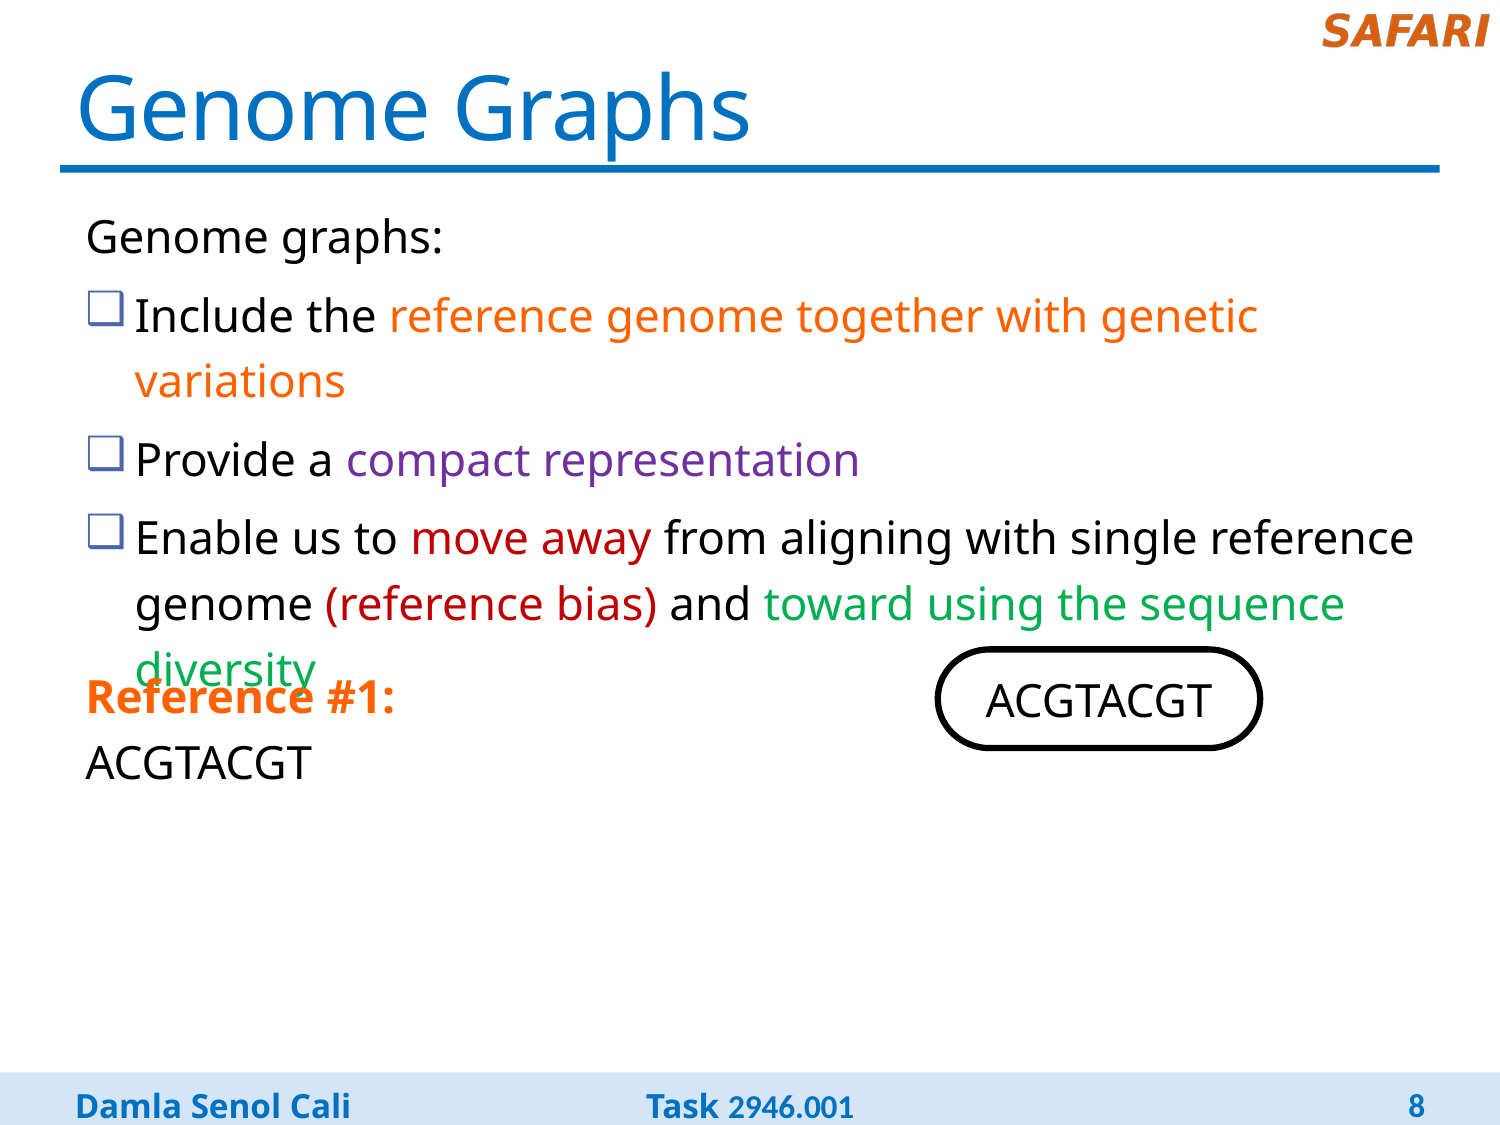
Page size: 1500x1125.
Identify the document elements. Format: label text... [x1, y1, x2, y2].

list Genome graphs: Include the reference genome together with genetic variations Provide a compact representation Enable us to move away from aligning with single reference genome (reference bias) and toward using the sequence diversity [60, 189, 1440, 595]
slide_number 8 [1233, 1081, 1440, 1125]
title Genome Graphs [60, 42, 1440, 166]
text_box ACGTACGT [937, 649, 1261, 749]
text_box Reference #1: ACGTACGT [60, 649, 613, 735]
picture [1321, 6, 1494, 57]
